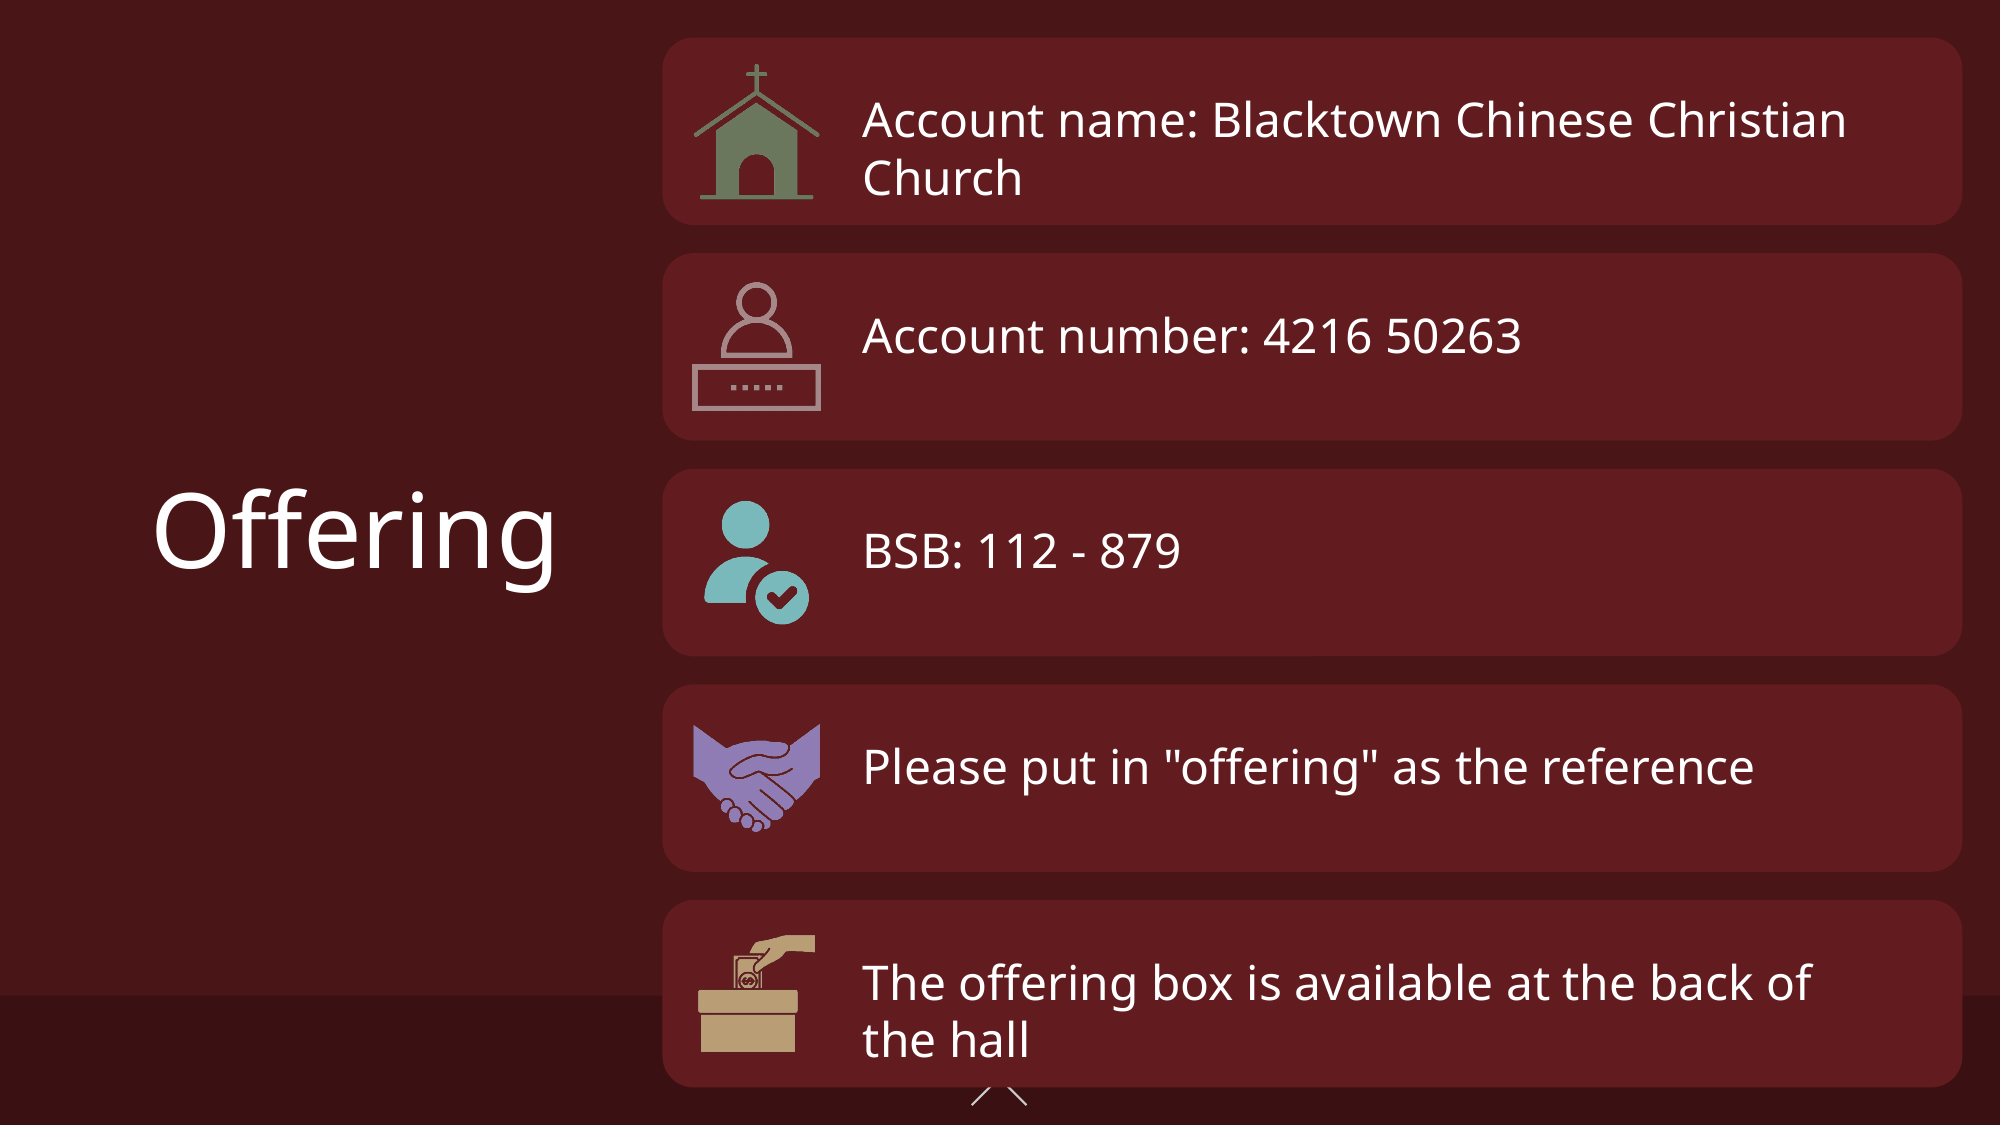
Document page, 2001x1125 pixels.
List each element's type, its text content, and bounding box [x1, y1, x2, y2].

text_box Account number: 4216 50263 [848, 253, 1889, 371]
text_box [661, 899, 1964, 1089]
picture [680, 702, 832, 854]
text_box Please put in "offering" as the reference [848, 684, 1889, 802]
text_box BSB: 112 - 879 [848, 468, 1889, 586]
text_box [661, 468, 1964, 658]
text_box [661, 252, 1964, 442]
picture [680, 487, 832, 638]
text_box [661, 683, 1964, 873]
picture [680, 55, 832, 207]
text_box Offering [149, 412, 750, 598]
picture [680, 271, 832, 423]
picture [680, 918, 832, 1069]
text_box [661, 36, 1964, 226]
text_box The offering box is available at the back of the hall [848, 899, 1889, 1075]
text_box Account name: Blacktown Chinese Christian Church [848, 37, 1889, 213]
